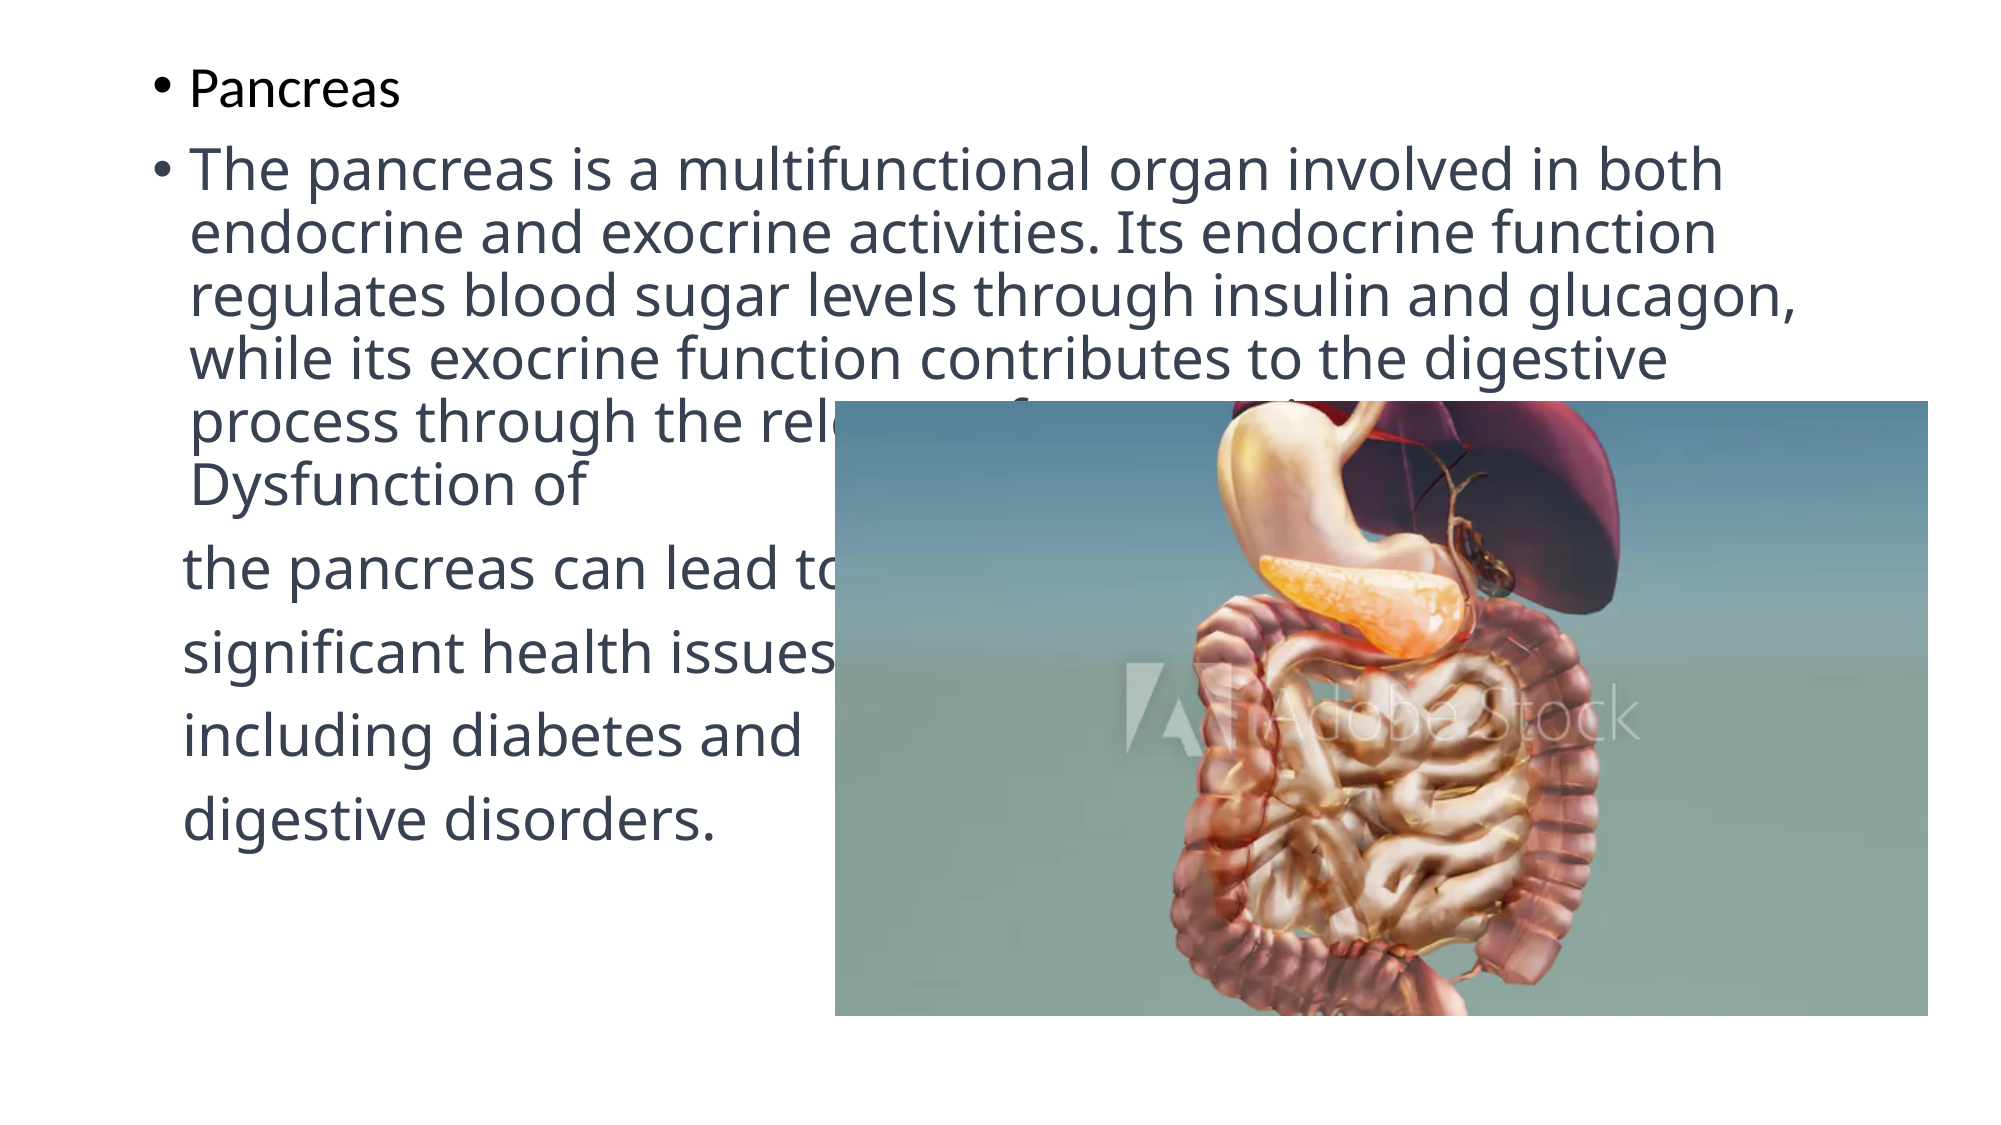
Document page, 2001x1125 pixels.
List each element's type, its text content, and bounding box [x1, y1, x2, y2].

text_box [834, 401, 1929, 1017]
list Pancreas The pancreas is a multifunctional organ involved in both endocrine and exocrine activities. Its endocrine function regulates blood sugar levels through insulin and glucagon, while its exocrine function contributes to the digestive process through the release of pancreatic enzymes. Dysfunction of the pancreas can lead to significant health issues, including diabetes and digestive disorders. [137, 49, 1863, 1014]
